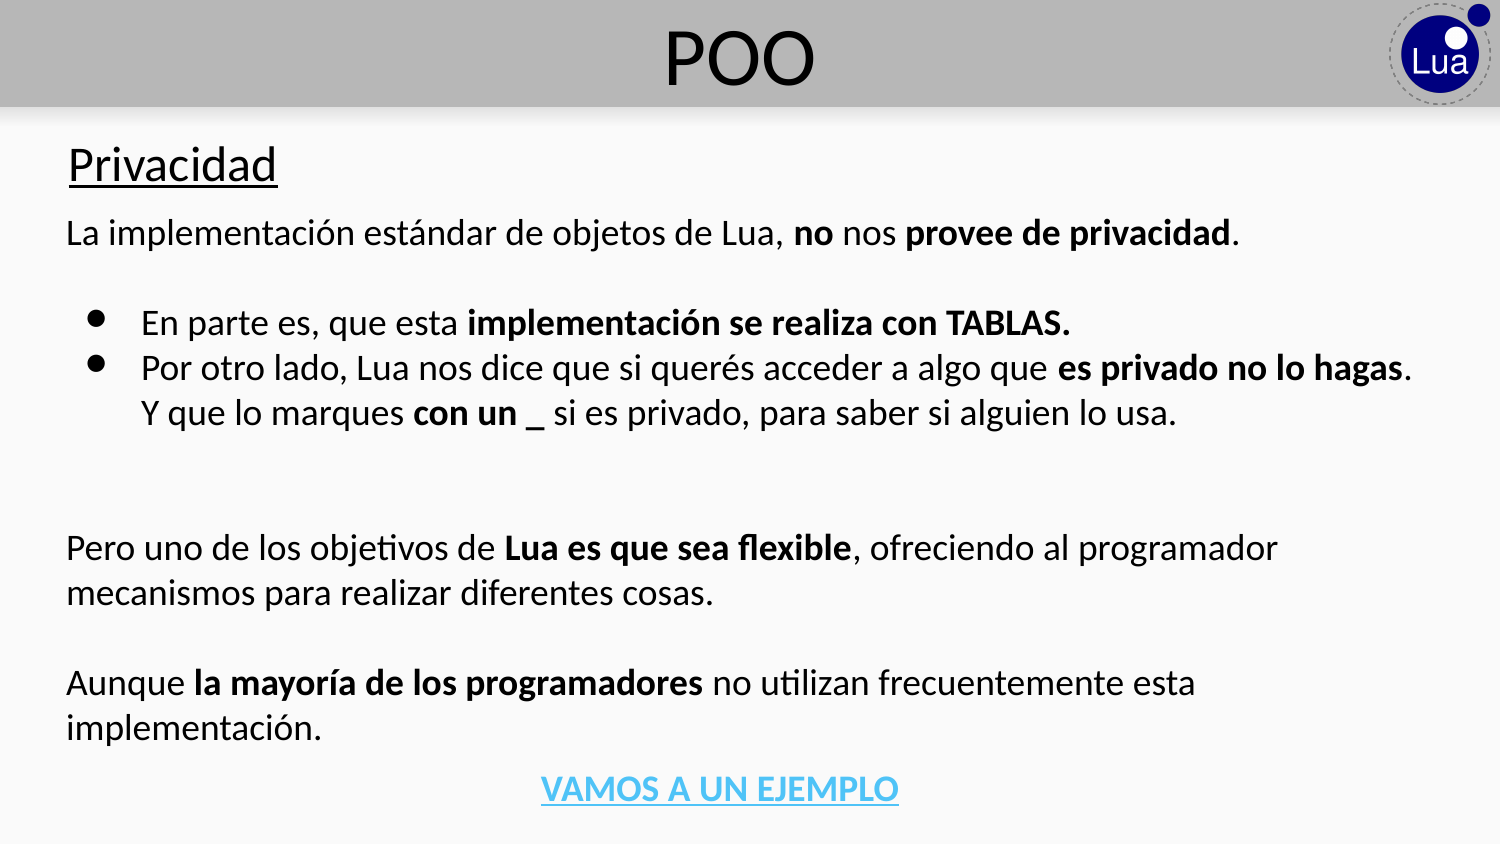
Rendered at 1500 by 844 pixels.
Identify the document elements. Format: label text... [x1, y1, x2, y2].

title Privacidad [51, 124, 296, 199]
text_box La implementación estándar de objetos de Lua, no nos provee de privacidad. En parte es, que esta implementación se realiza con TABLAS. Por otro lado, Lua nos dice que si querés acceder a algo que es privado no lo hagas. Y que lo marques con un _ si es privado, para saber si alguien lo usa. Pero uno de los objetivos de Lua es que sea flexible, ofreciendo al programador mecanismos para realizar diferentes cosas. Aunque la mayoría de los programadores no utilizan frecuentemente esta implementación. [51, 192, 1449, 757]
picture [1388, 2, 1491, 105]
text_box VAMOS A UN EJEMPLO [525, 748, 955, 833]
title POO [16, 2, 1464, 102]
